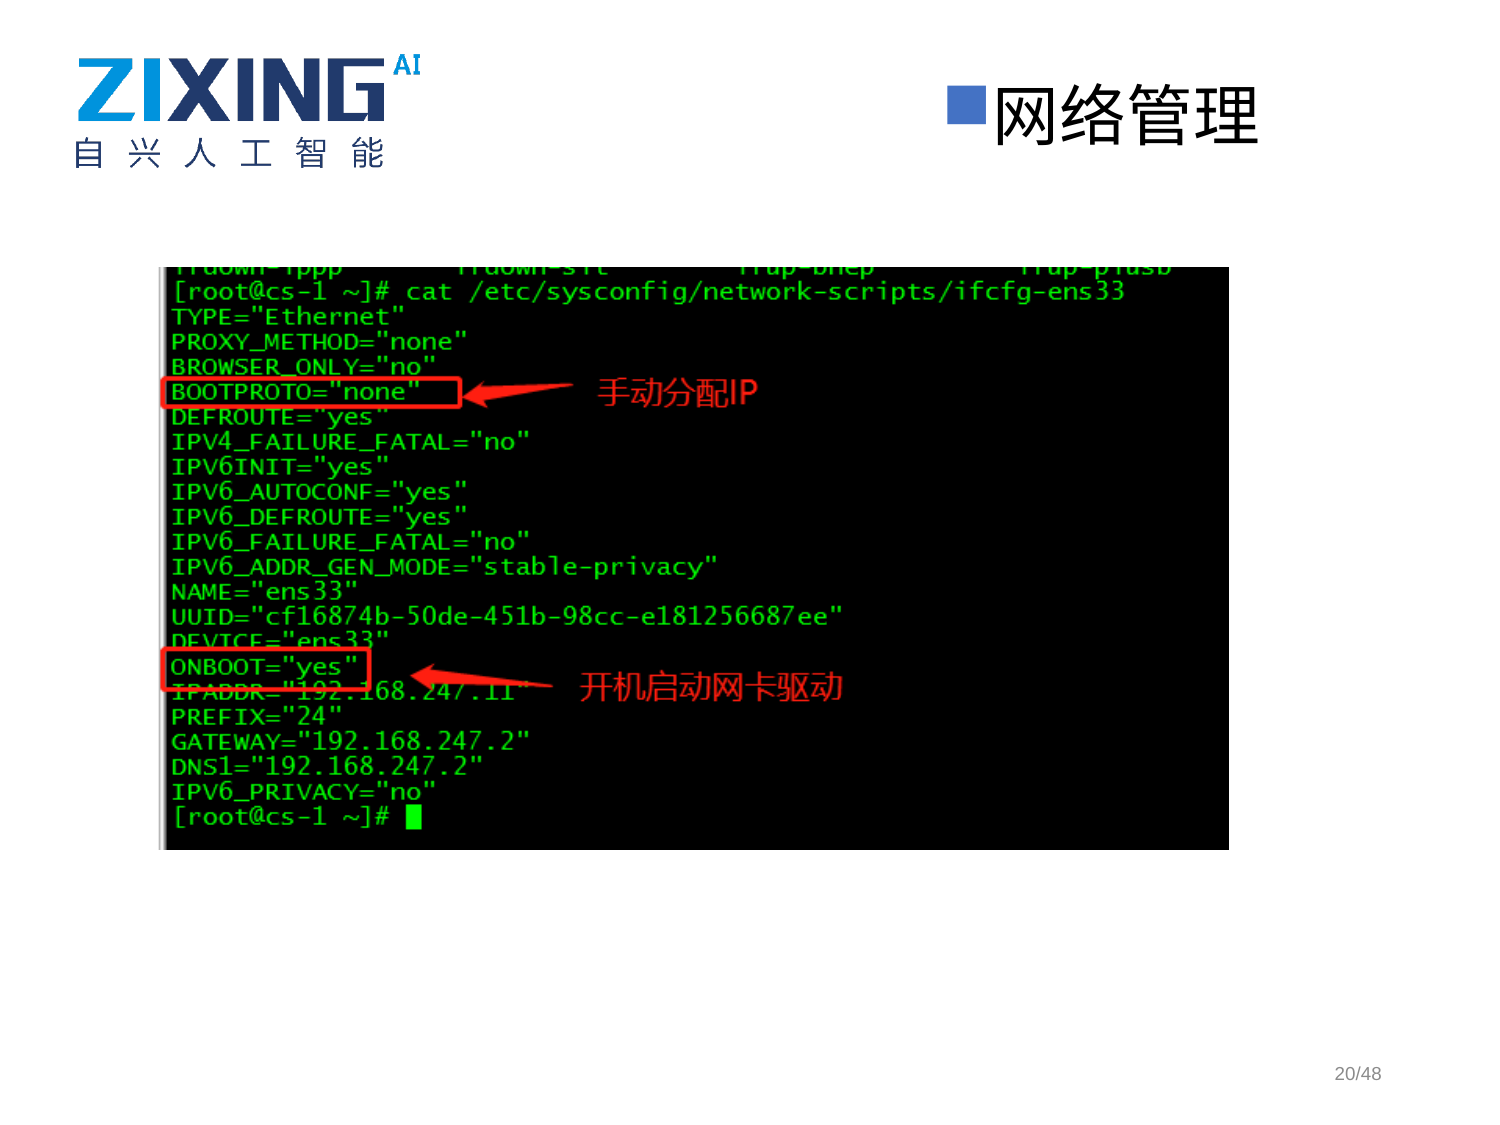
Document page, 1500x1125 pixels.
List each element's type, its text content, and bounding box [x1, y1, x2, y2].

text_box [103, 196, 1459, 1038]
slide_number 20/48 [1059, 1042, 1397, 1103]
picture [145, 267, 1229, 850]
text_box 网络管理 [927, 66, 1483, 161]
picture [76, 54, 420, 168]
